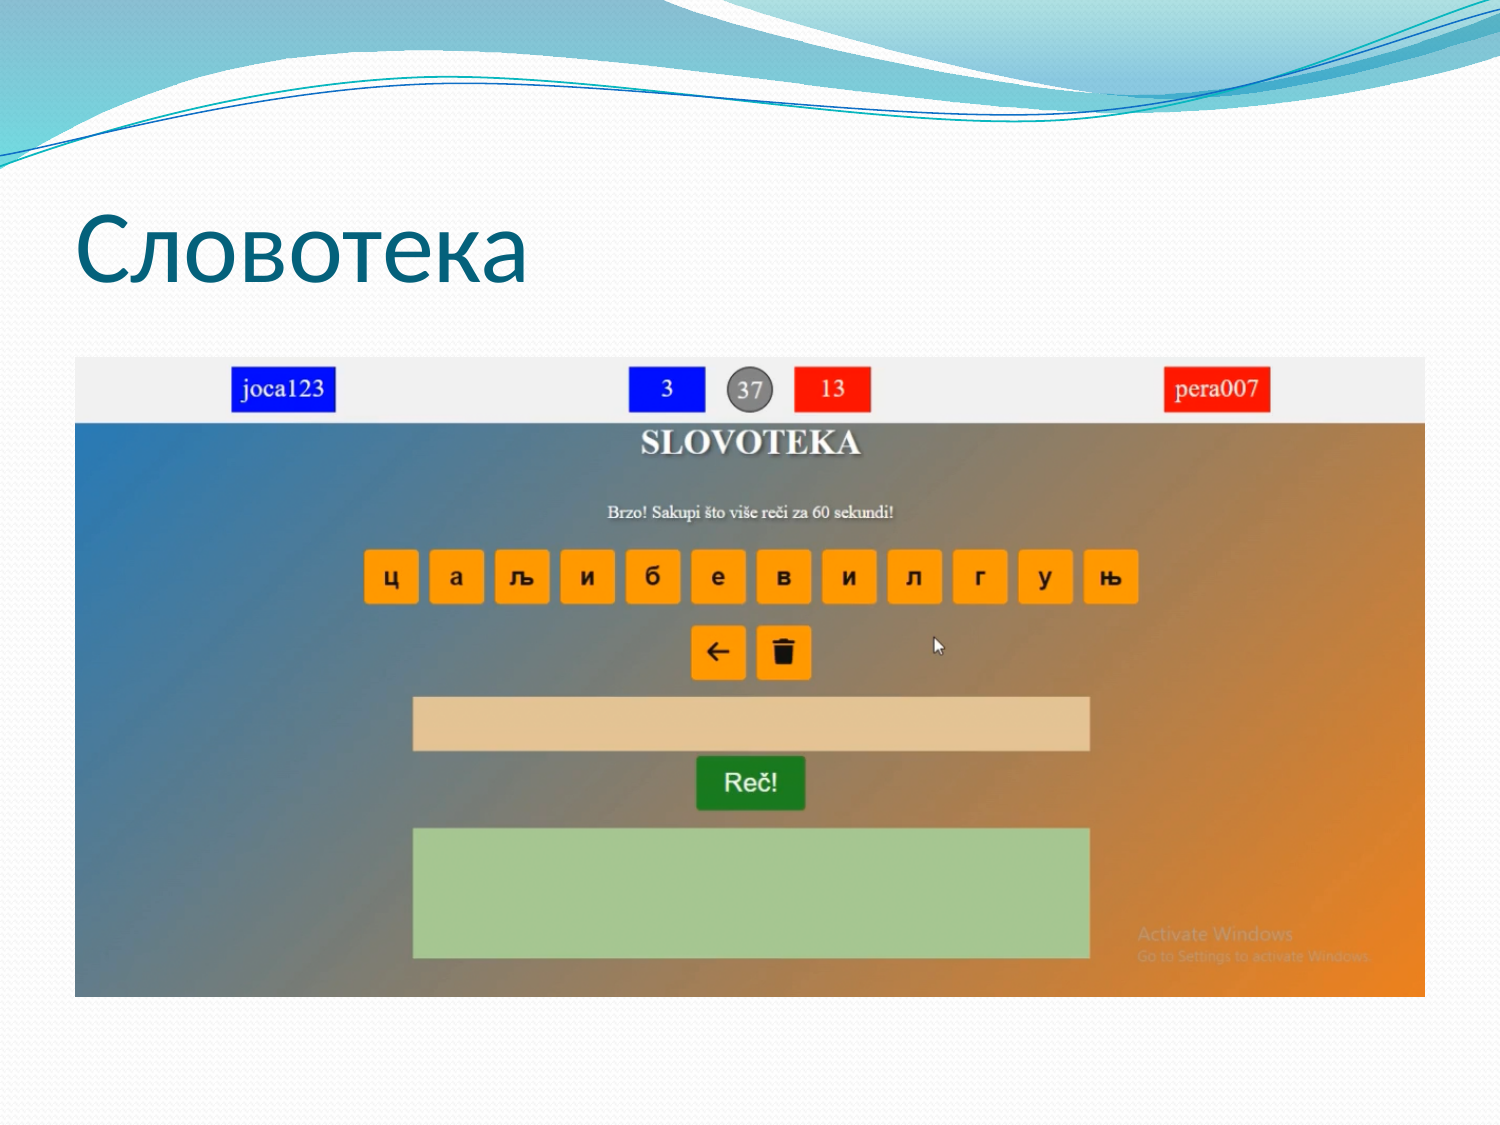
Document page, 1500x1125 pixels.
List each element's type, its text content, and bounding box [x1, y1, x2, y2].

title Словотека [75, 115, 1425, 303]
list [74, 356, 1426, 999]
